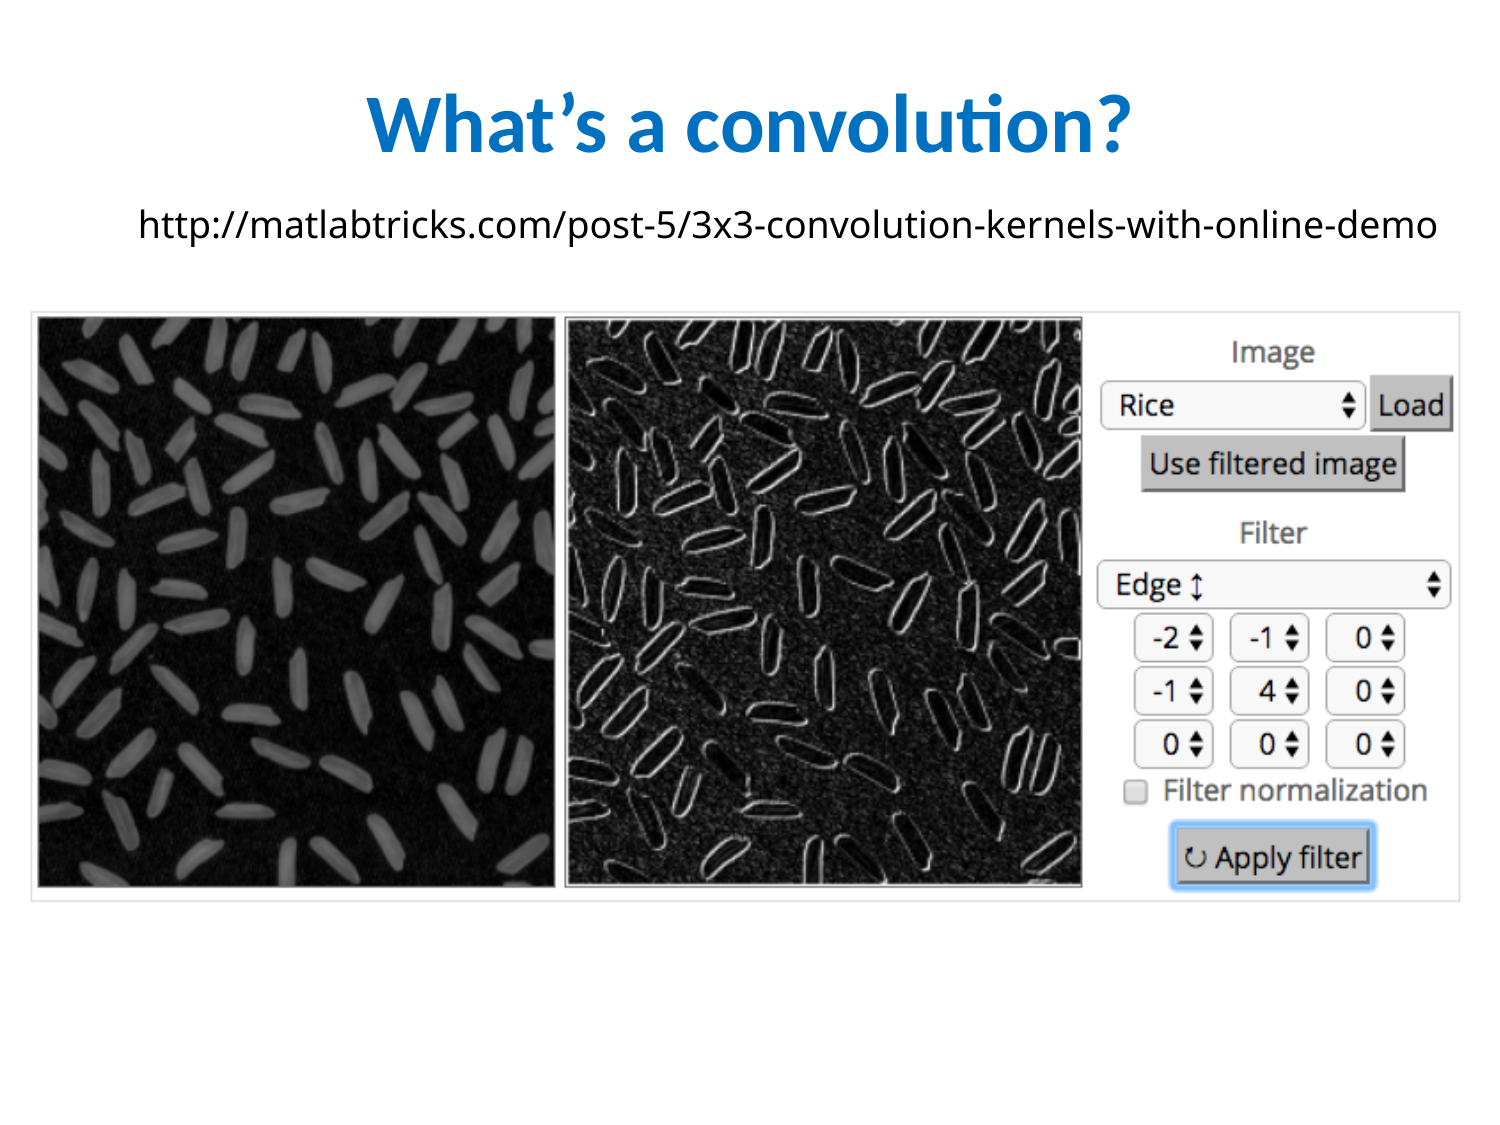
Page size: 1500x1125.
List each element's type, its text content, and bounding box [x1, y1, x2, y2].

title What’s a convolution? [75, 45, 1425, 194]
picture [13, 276, 1500, 930]
text_box http://matlabtricks.com/post-5/3x3-convolution-kernels-with-online-demo [123, 193, 1455, 254]
